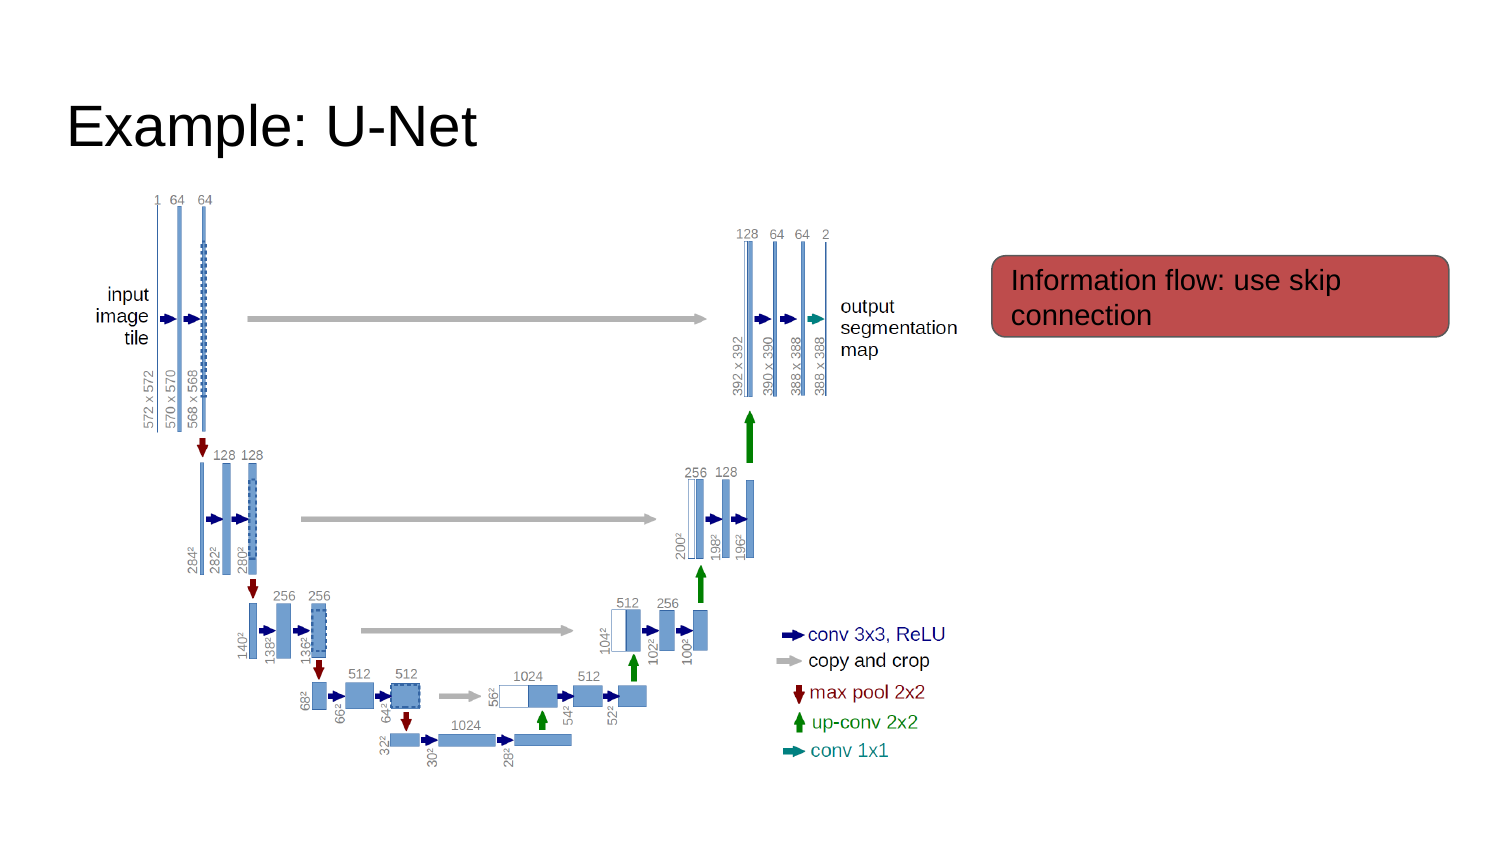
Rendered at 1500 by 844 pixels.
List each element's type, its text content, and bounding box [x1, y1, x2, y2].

title Example: U-Net [51, 72, 1449, 167]
picture [85, 188, 964, 774]
text_box Information flow: use skip connection [991, 255, 1449, 337]
